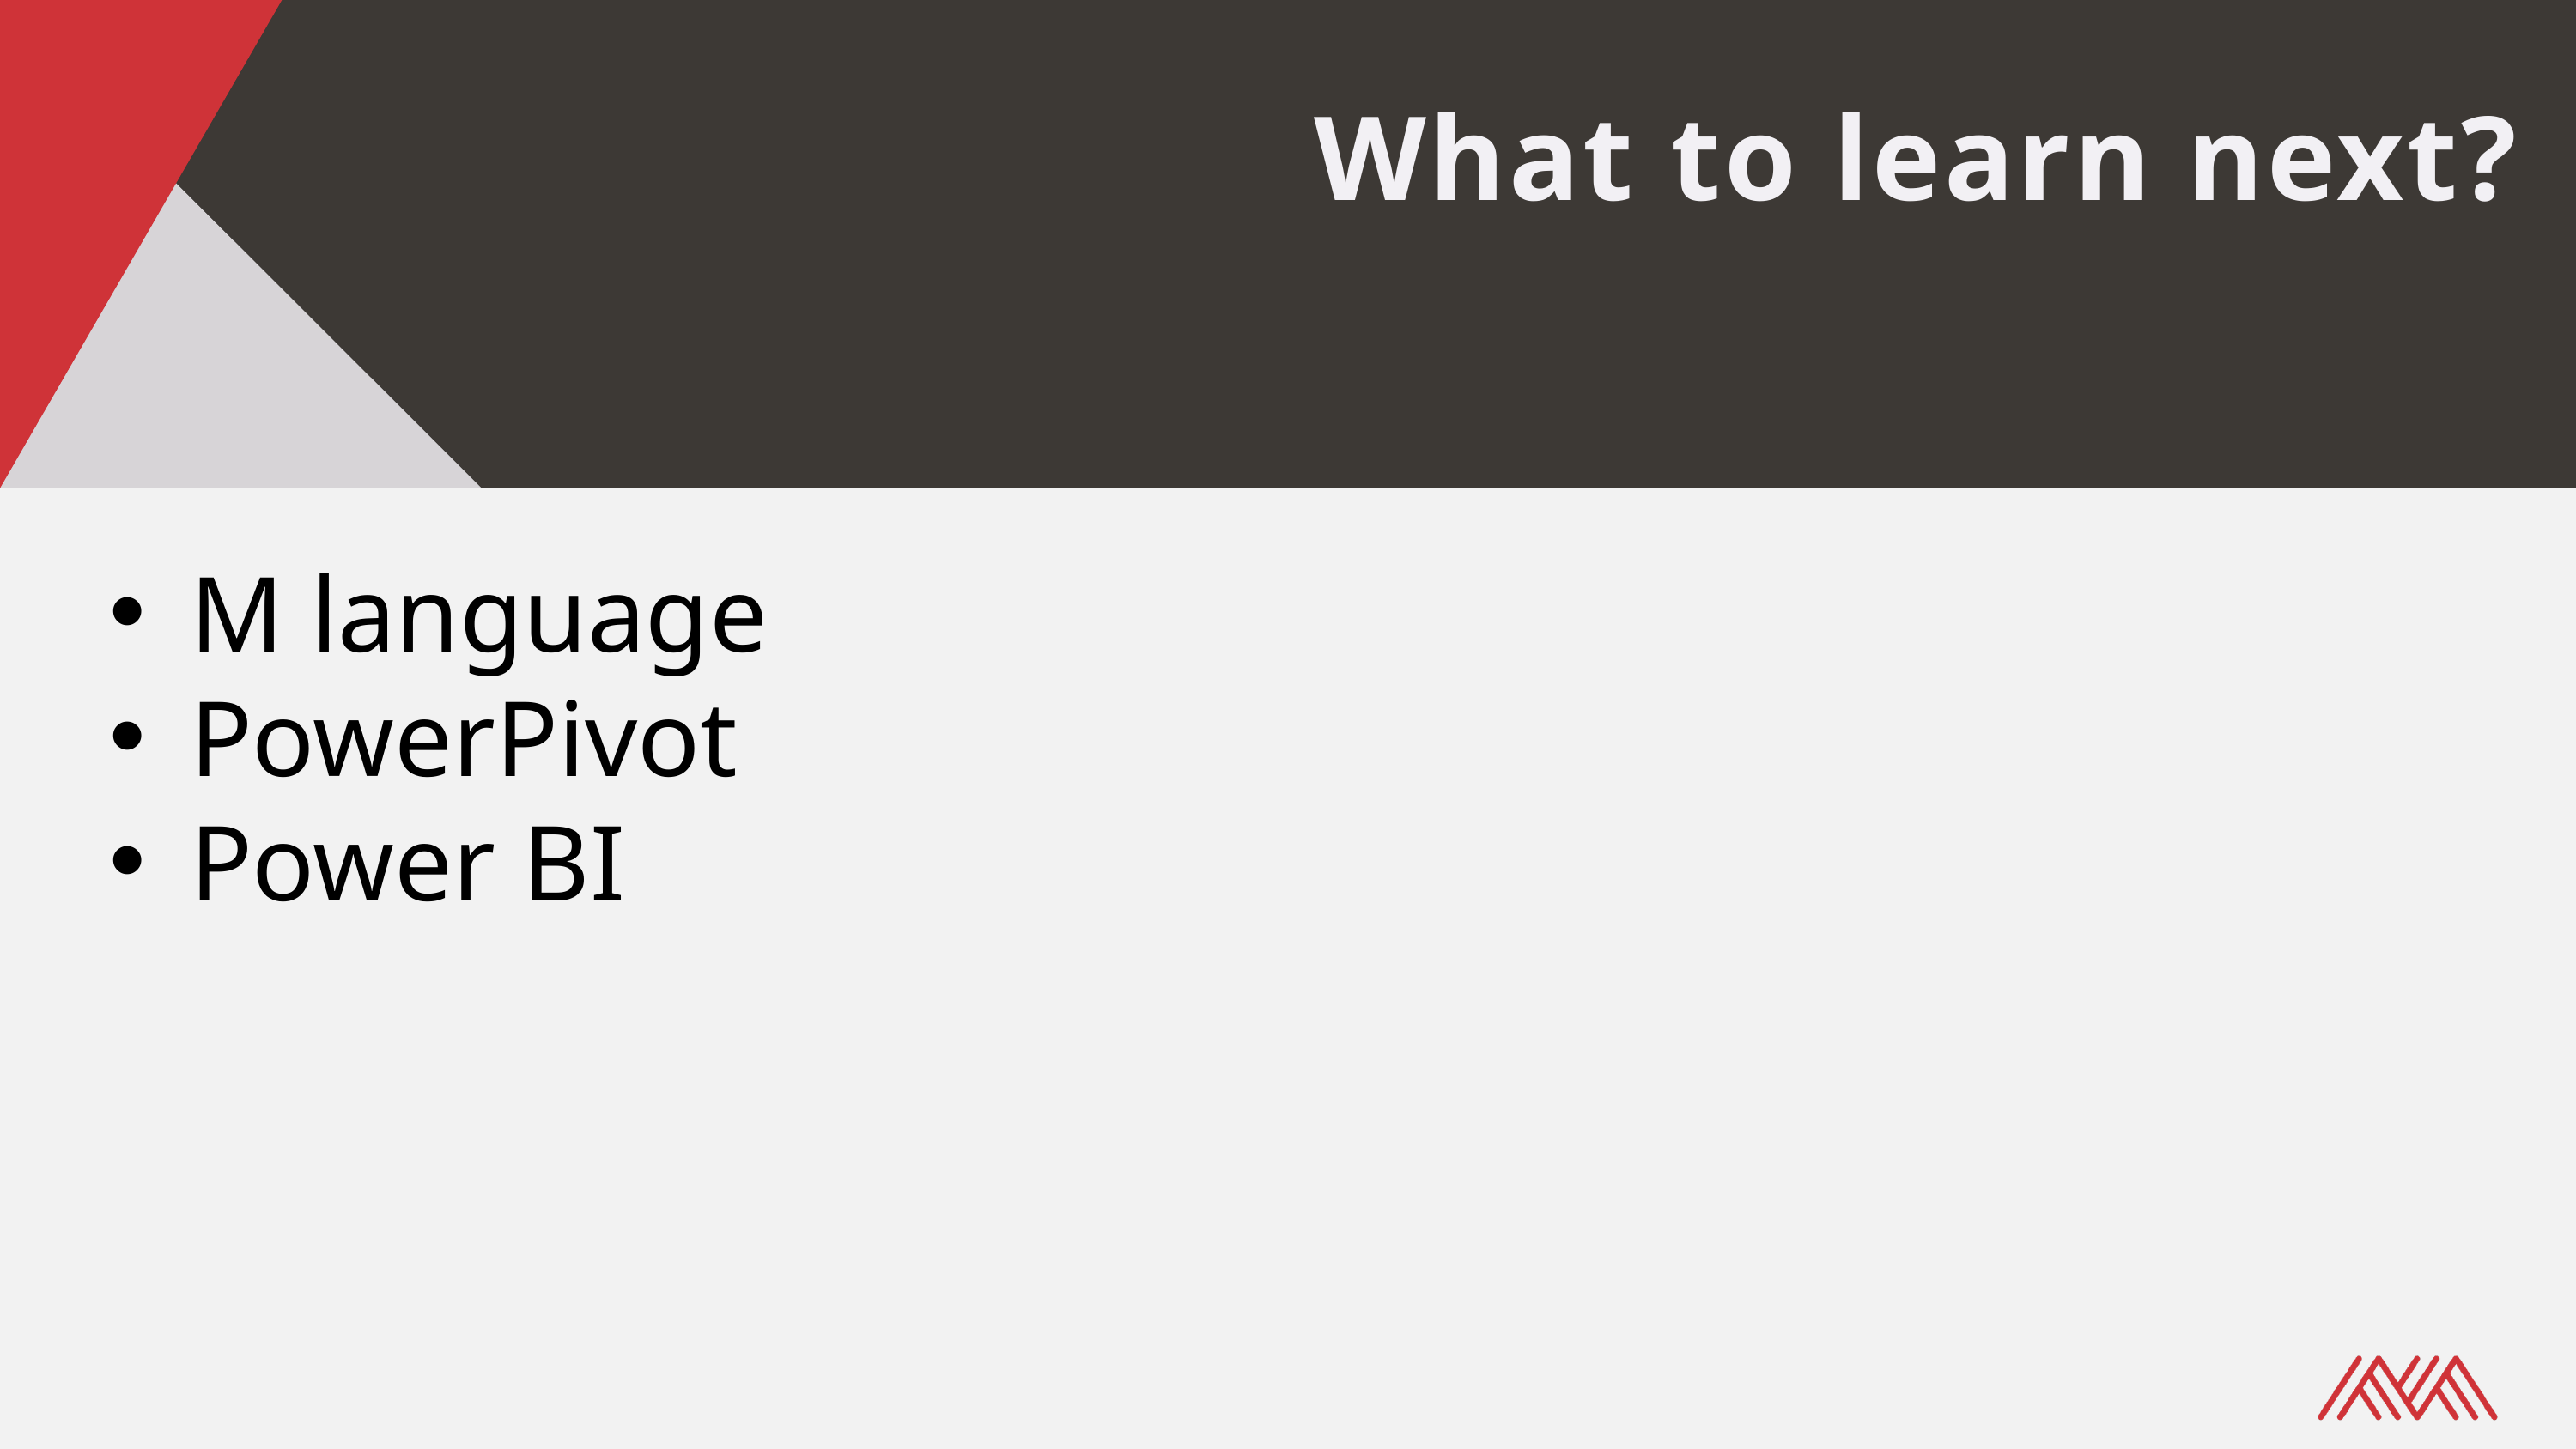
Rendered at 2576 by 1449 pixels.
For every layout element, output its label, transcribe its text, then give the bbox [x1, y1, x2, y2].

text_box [0, 0, 298, 488]
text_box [302, 7, 483, 488]
text_box [302, 0, 2576, 488]
text_box M language PowerPivot Power BI [32, 542, 1181, 928]
picture [2266, 1304, 2551, 1422]
text_box What to learn next? [485, 61, 2519, 224]
